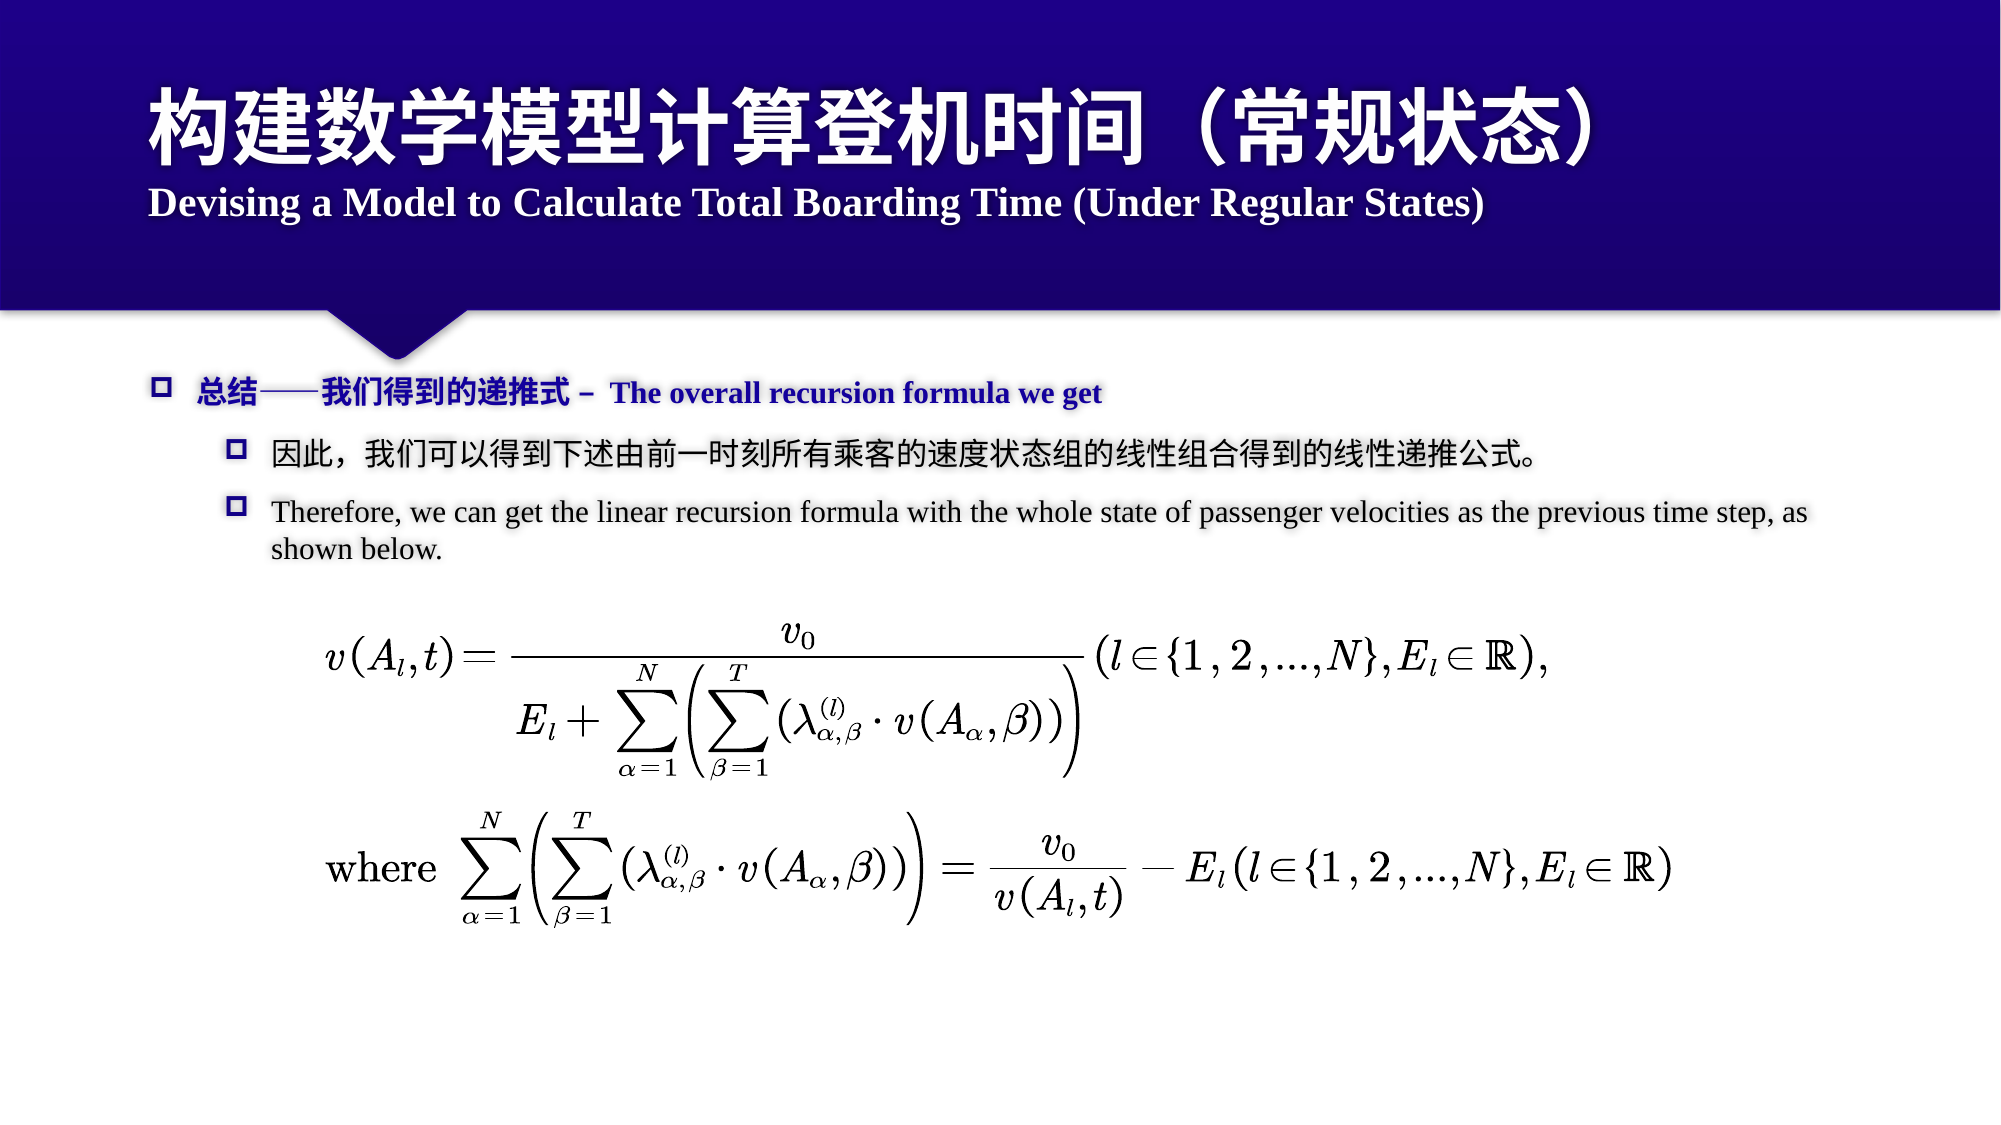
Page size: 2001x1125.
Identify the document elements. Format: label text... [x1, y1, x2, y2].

list 总结——我们得到的递推式 – The overall recursion formula we get 因此，我们可以得到下述由前一时刻所有乘客的速度状态组的线性组合得到的线性递推公式。 Therefore, we can get the linear recursion formula with the whole state of passenger velocities as the previous time step, as shown below. [134, 364, 1866, 962]
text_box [320, 599, 1679, 941]
title 构建数学模型计算登机时间（常规状态） Devising a Model to Calculate Total Boarding Time (Under Regular States) [132, 73, 1868, 233]
